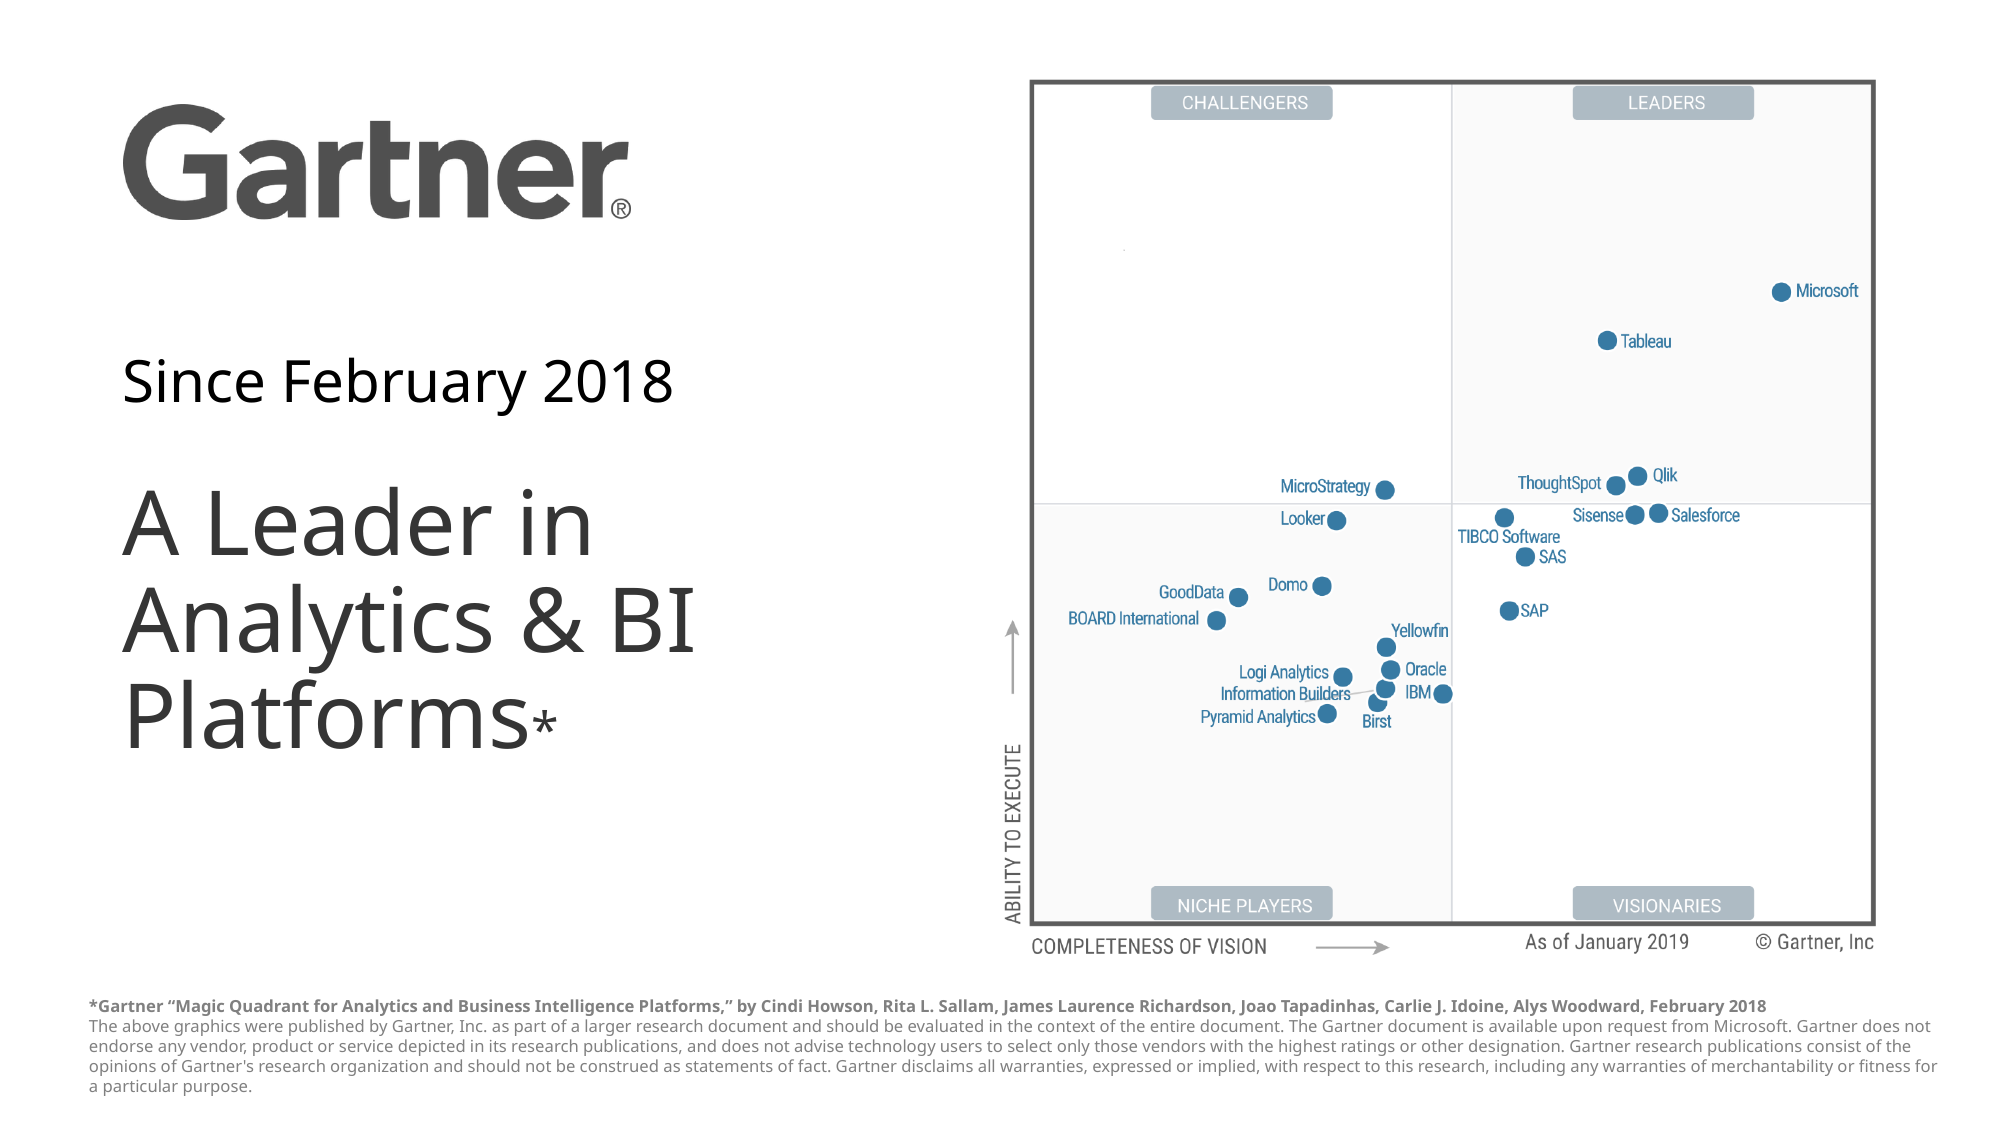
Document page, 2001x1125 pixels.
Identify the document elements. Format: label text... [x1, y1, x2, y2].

picture [1000, 78, 1877, 955]
text_box Since February 2018 A Leader in Analytics & BI Platforms* [93, 328, 804, 792]
text_box *Gartner “Magic Quadrant for Analytics and Business Intelligence Platforms,” by Cindi Howson, Rita L. Sallam, James Laurence Richardson, Joao Tapadinhas, Carlie J. Idoine, Alys Woodward, February 2018 The above graphics were published by Gartner, Inc. as part of a larger research document and should be evaluated in the context of the entire document. The Gartner document is available upon request from Microsoft. Gartner does not endorse any vendor, product or service depicted in its research publications, and does not advise technology users to select only those vendors with the highest ratings or other designation. Gartner research publications consist of the opinions of Gartner's research organization and should not be construed as statements of fact. Gartner disclaims all warranties, expressed or implied, with respect to this research, including any warranties of merchantability or fitness for a particular purpose. [59, 952, 1980, 1125]
picture [122, 104, 631, 220]
